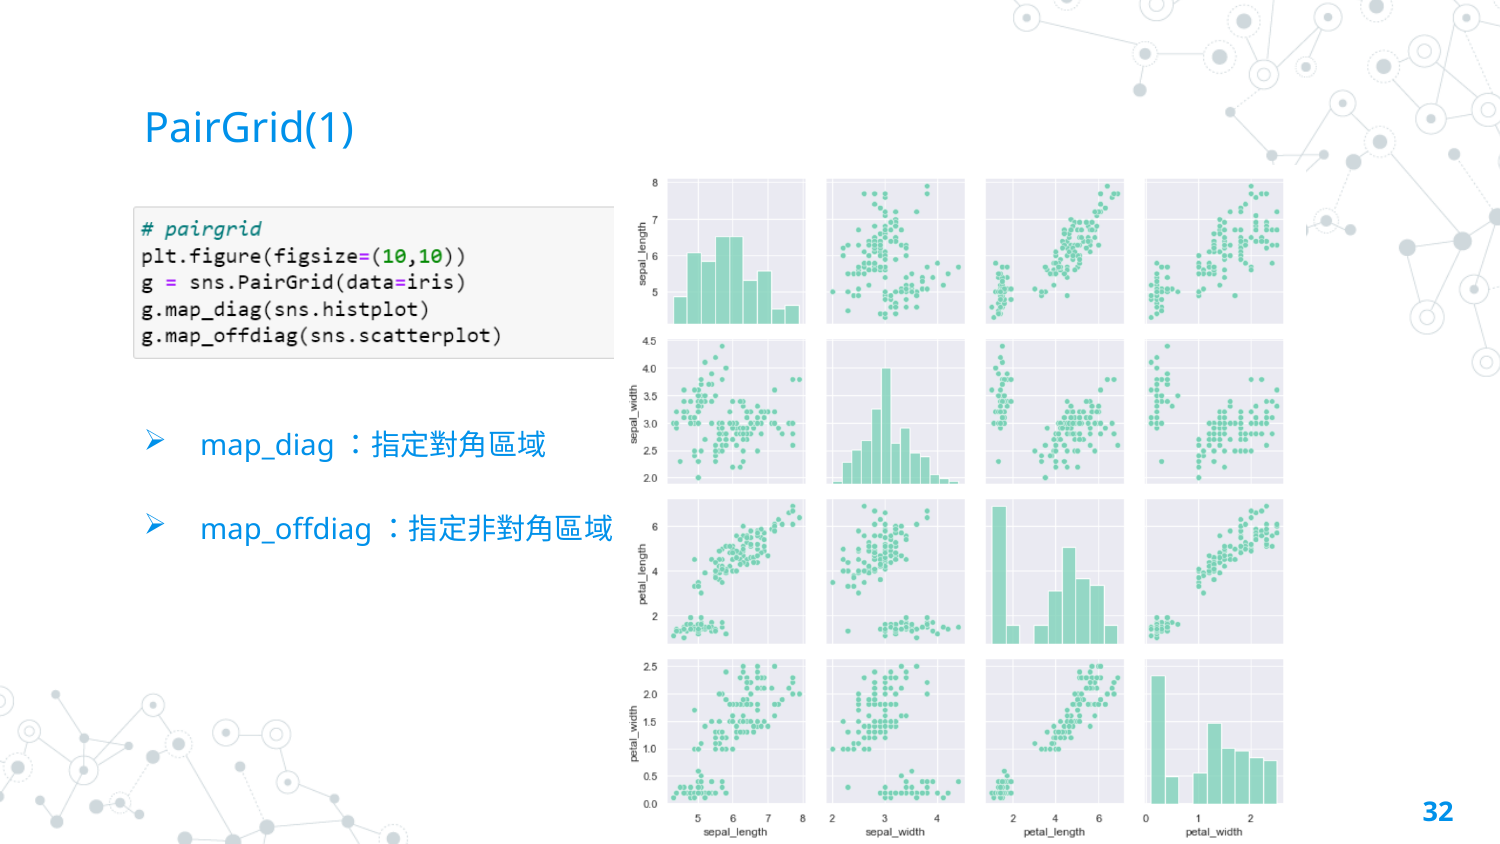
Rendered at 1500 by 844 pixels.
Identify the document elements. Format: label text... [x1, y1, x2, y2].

title PairGrid(1) [128, 50, 1372, 166]
text_box map_offdiag：指定非對角區域 [128, 475, 609, 561]
picture [0, 0, 1500, 844]
text_box map_diag：指定對角區域 [128, 391, 609, 475]
slide_number 32 [1378, 779, 1469, 844]
